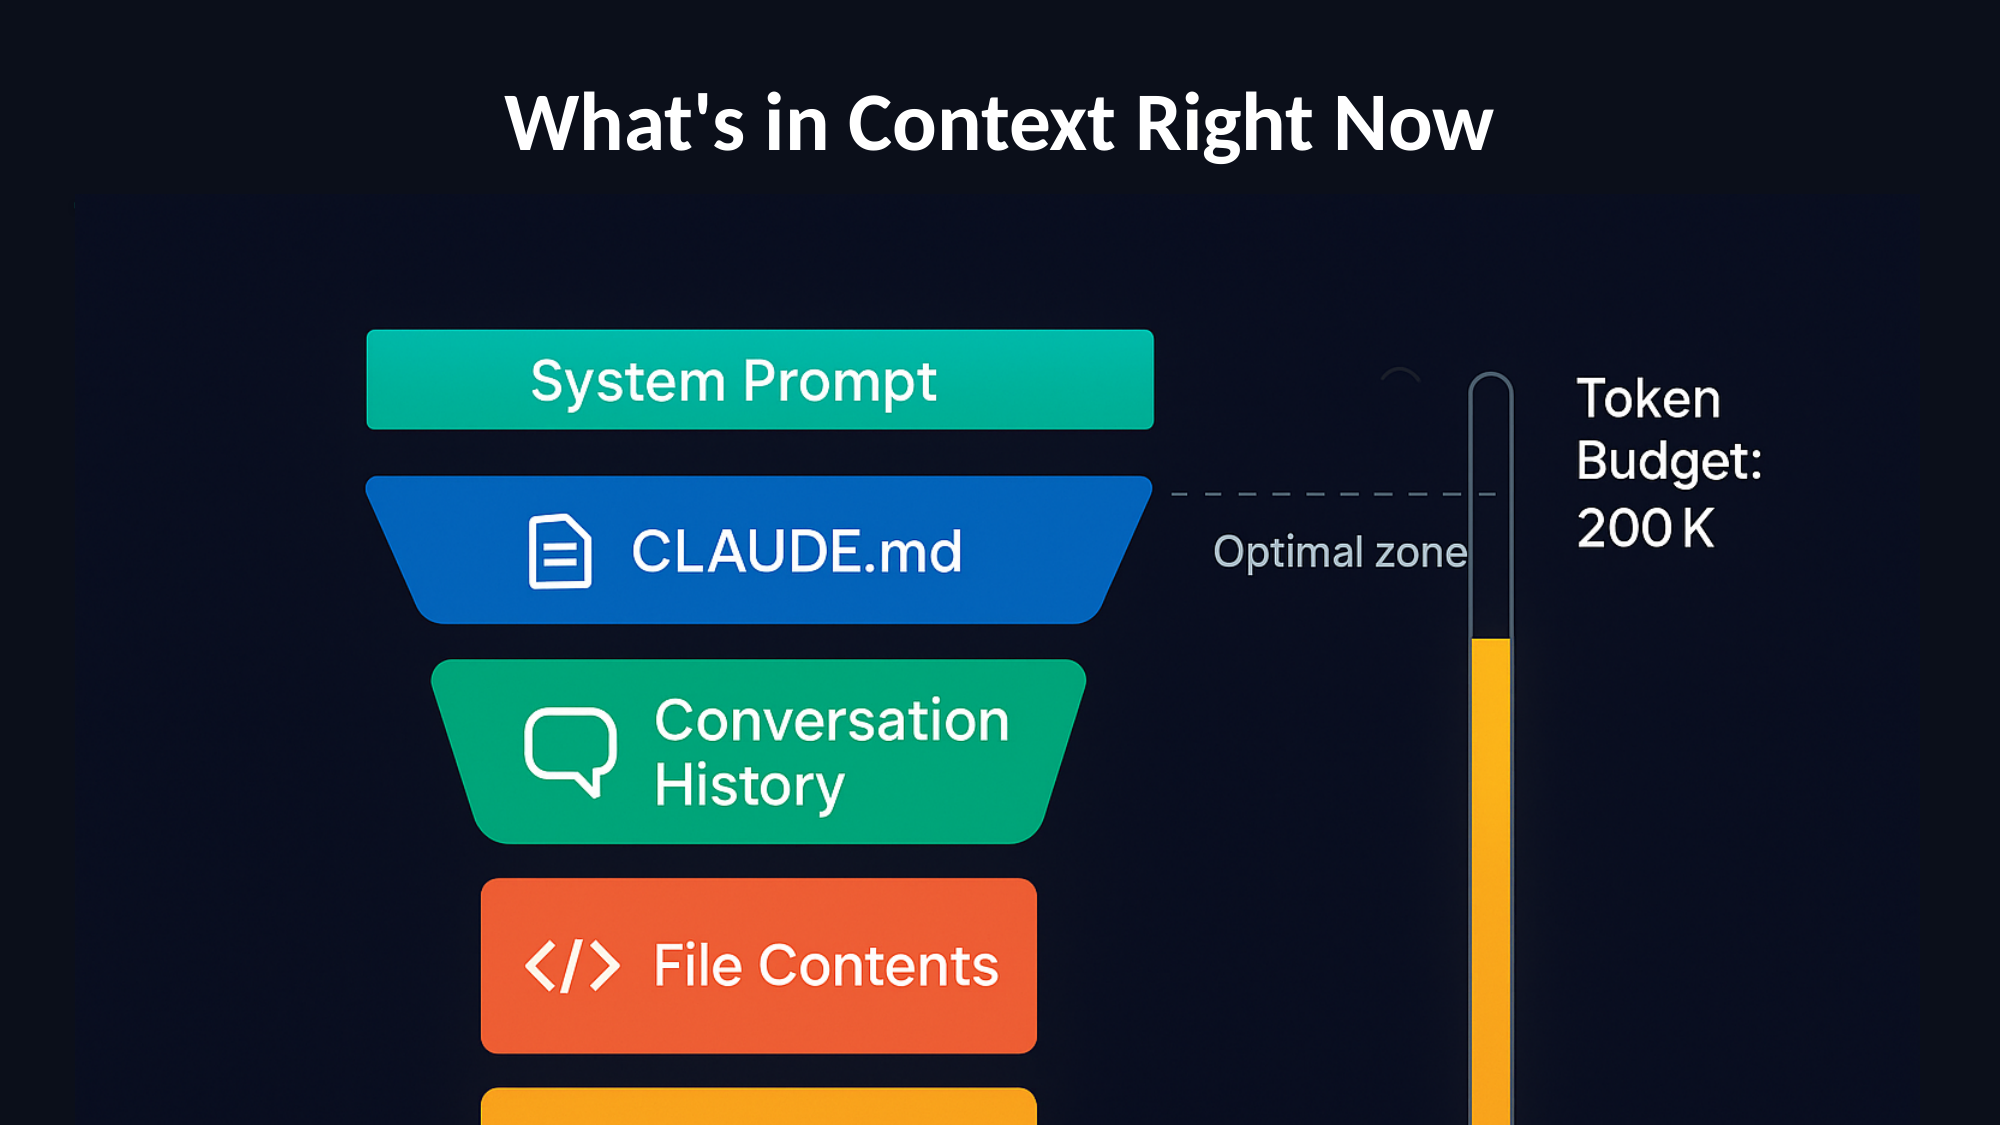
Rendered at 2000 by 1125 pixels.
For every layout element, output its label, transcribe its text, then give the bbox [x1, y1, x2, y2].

text_box What's in Context Right Now [489, 60, 1511, 175]
picture [74, 194, 1921, 1125]
